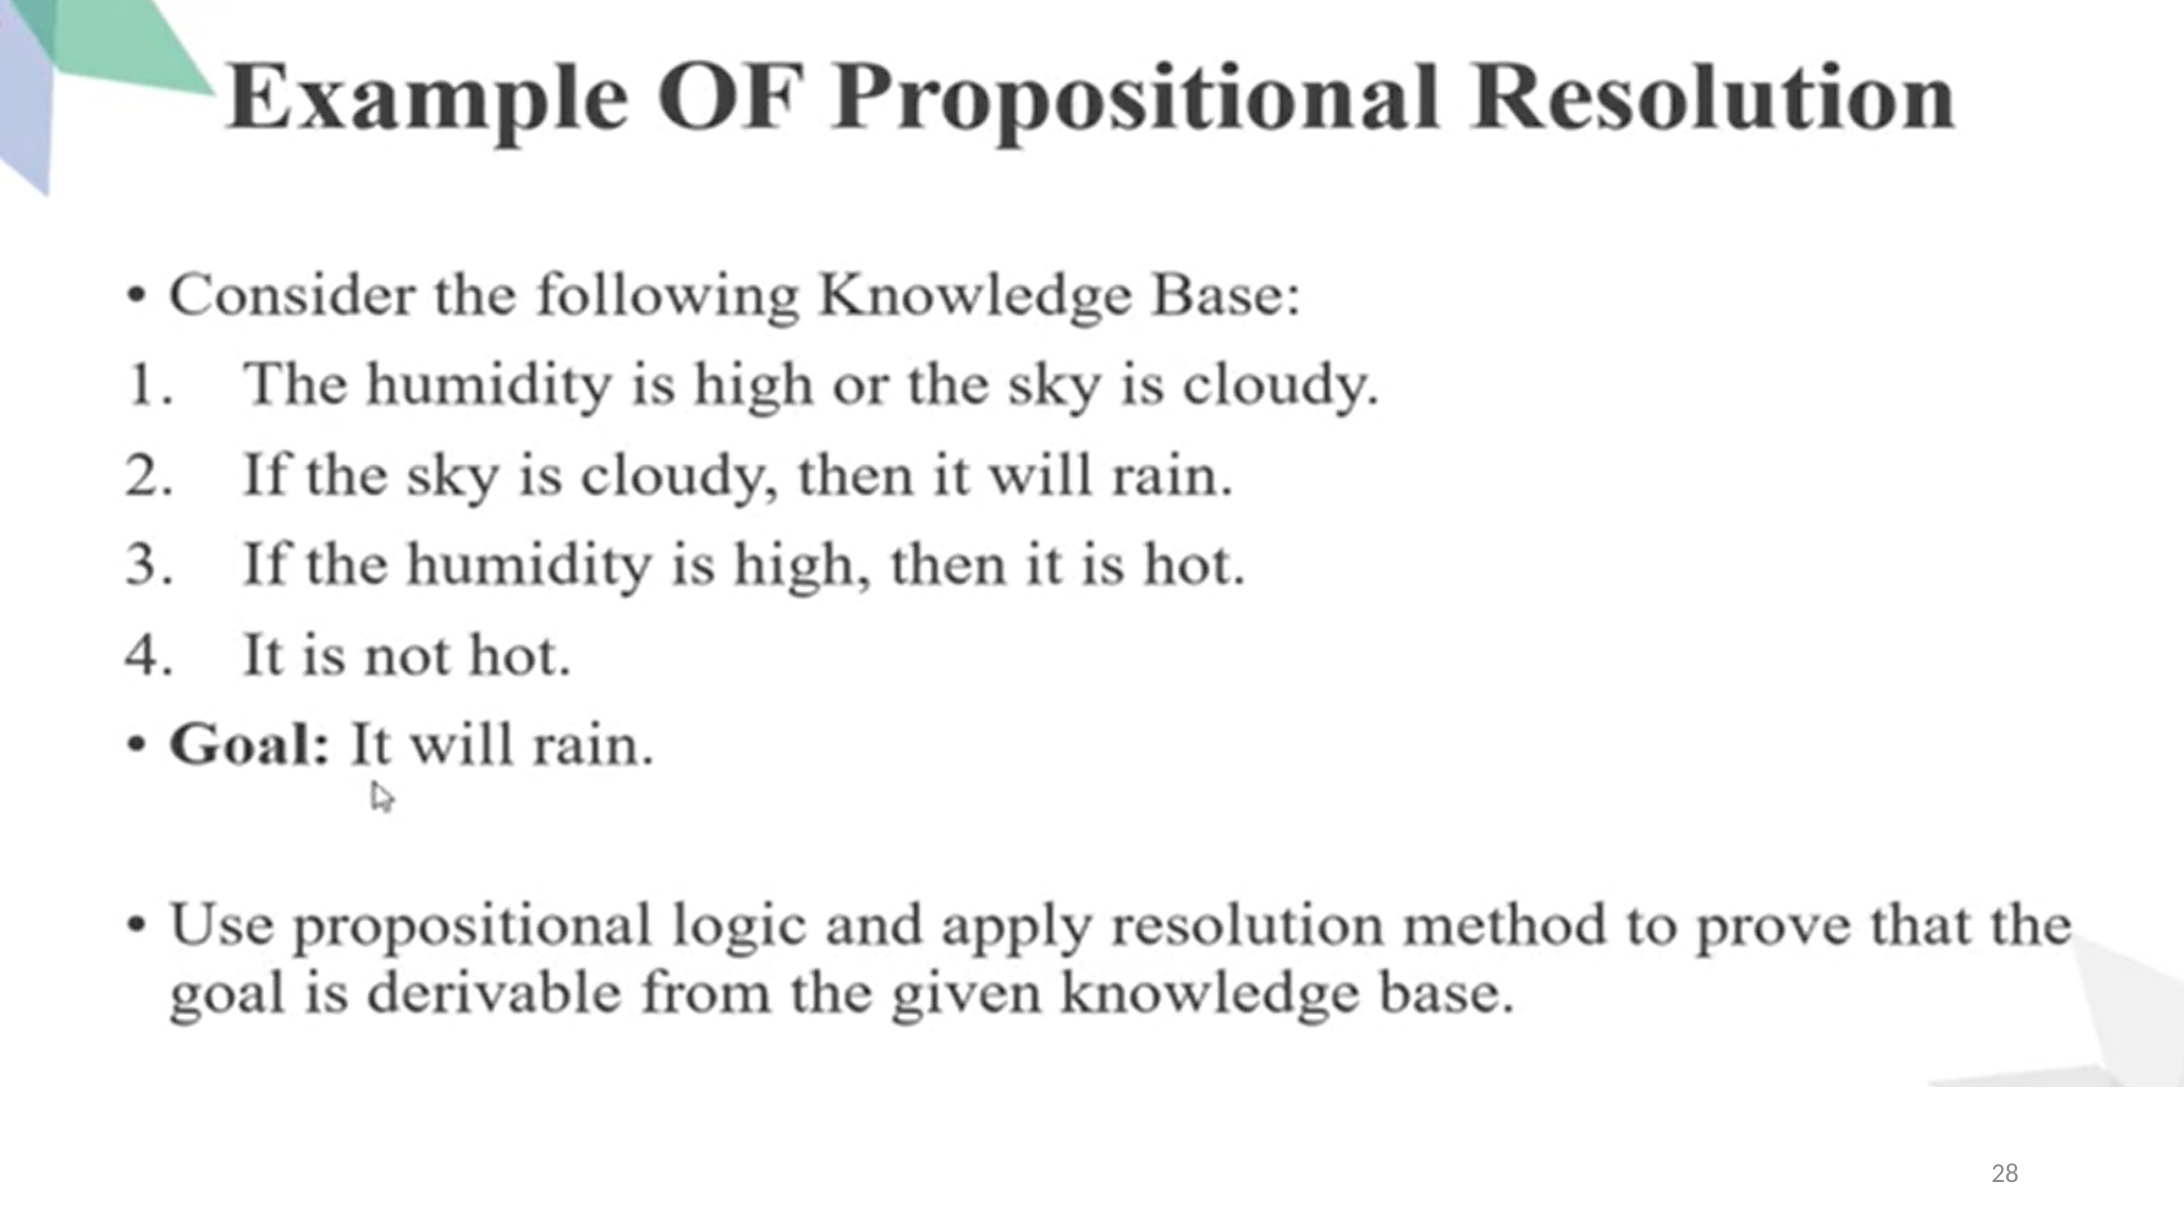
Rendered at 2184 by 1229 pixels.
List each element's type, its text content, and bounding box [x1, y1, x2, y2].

slide_number 28 [1542, 1138, 2034, 1204]
picture [0, 0, 2184, 1087]
